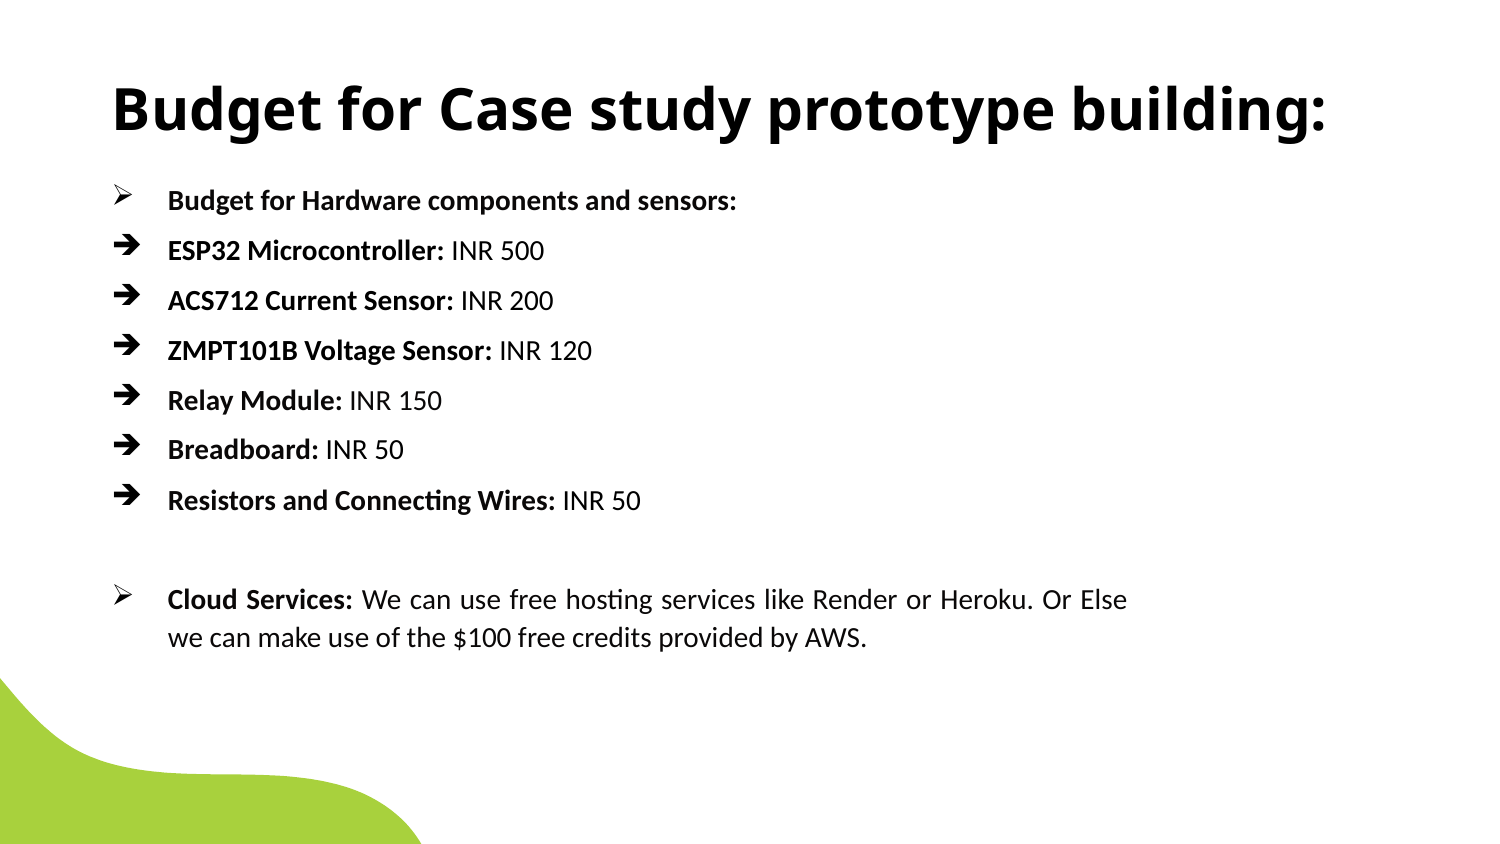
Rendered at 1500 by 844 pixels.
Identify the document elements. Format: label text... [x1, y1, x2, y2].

title Budget for Case study prototype building: [96, 66, 1360, 149]
text_box Budget for Hardware components and sensors: ESP32 Microcontroller: INR 500 ACS712 Current Sensor: INR 200 ZMPT101B Voltage Sensor: INR 120 Relay Module: INR 150 Breadboard: INR 50 Resistors and Connecting Wires: INR 50 Cloud Services: We can use free hosting services like Render or Heroku. Or Else we can make use of the $100 free credits provided by AWS. [96, 171, 1143, 661]
